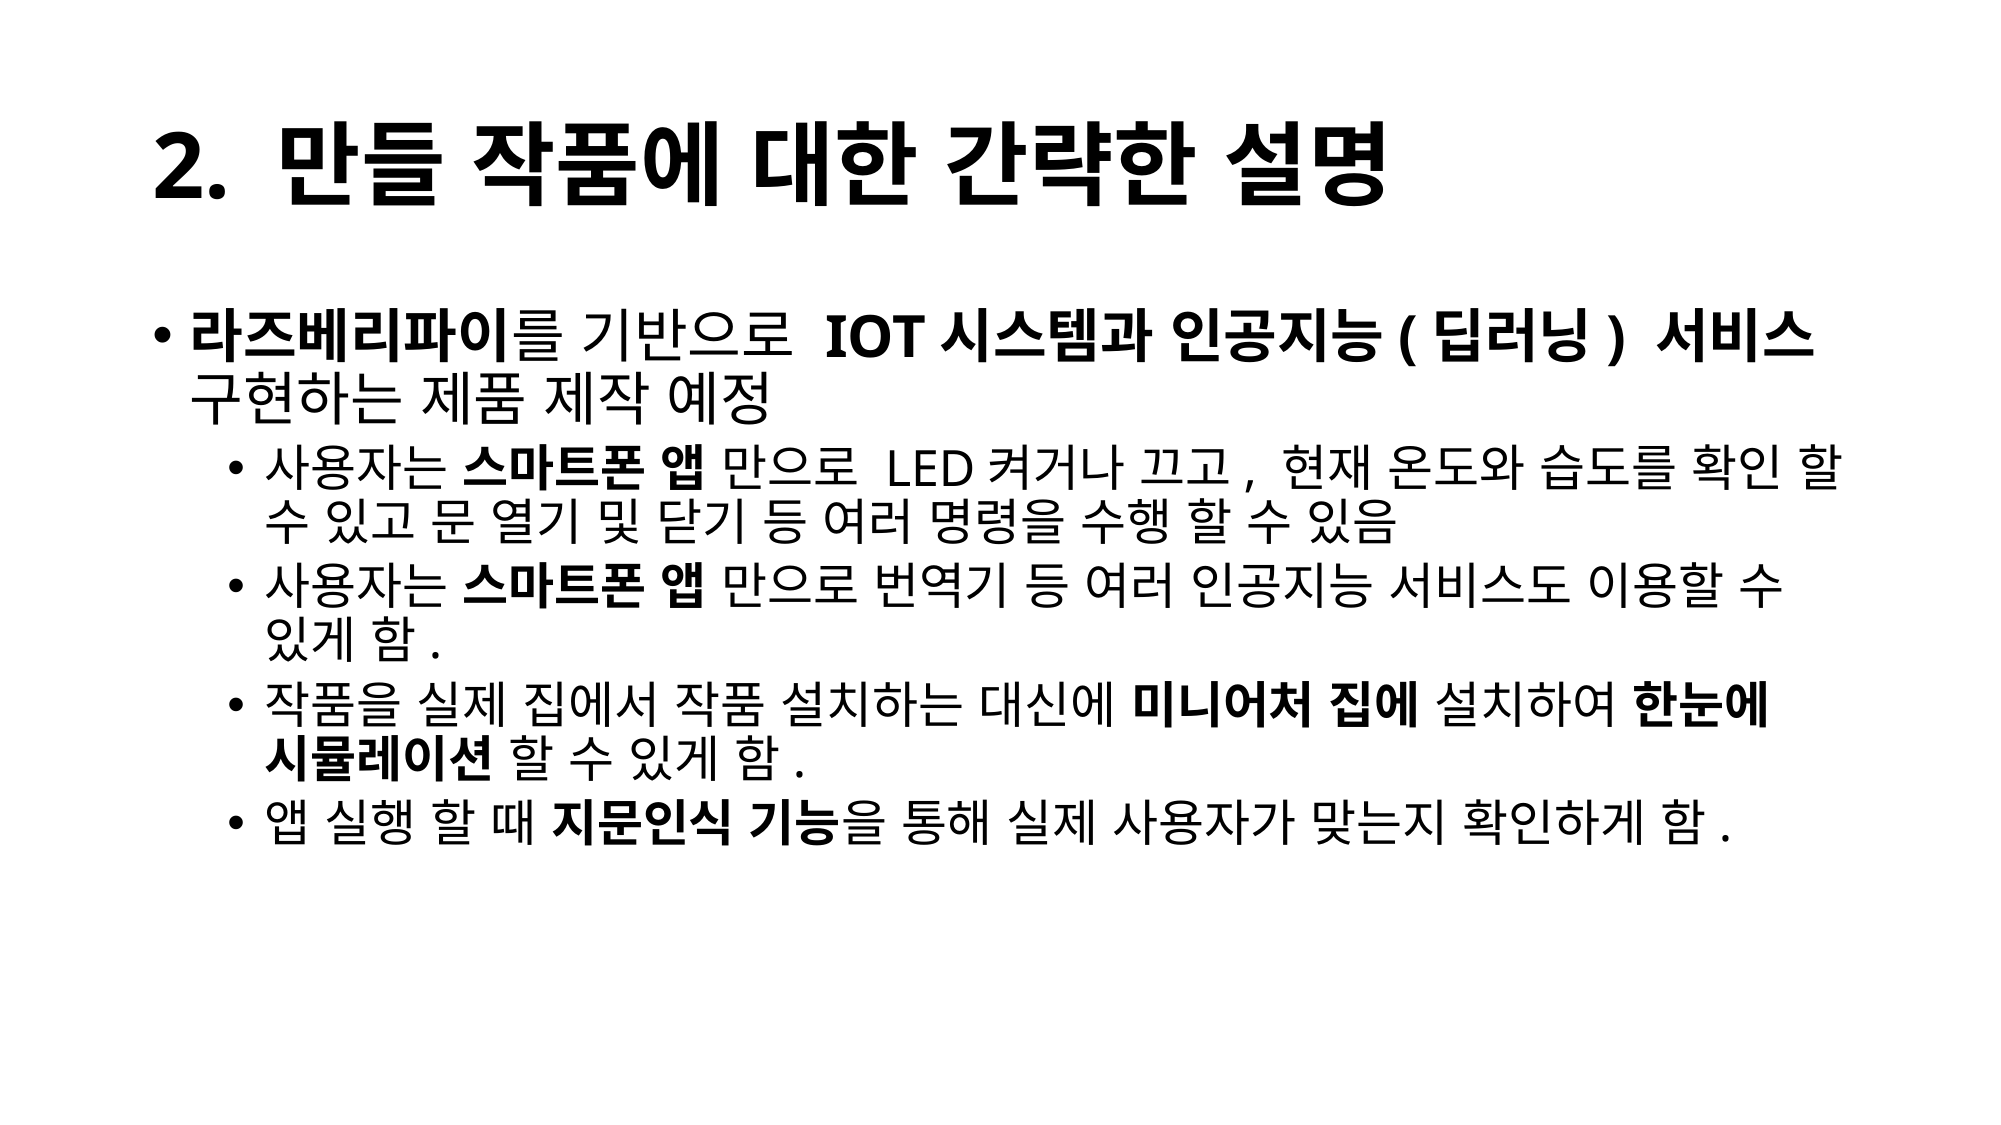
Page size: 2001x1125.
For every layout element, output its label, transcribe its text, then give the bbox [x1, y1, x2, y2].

list 라즈베리파이를 기반으로 IOT시스템과 인공지능(딥러닝) 서비스 구현하는 제품 제작 예정 사용자는 스마트폰 앱 만으로 LED켜거나 끄고, 현재 온도와 습도를 확인 할 수 있고 문 열기 및 닫기 등 여러 명령을 수행 할 수 있음 사용자는 스마트폰 앱 만으로 번역기 등 여러 인공지능 서비스도 이용할 수 있게 함. 작품을 실제 집에서 작품 설치하는 대신에 미니어처 집에 설치하여 한눈에 시뮬레이션 할 수 있게 함. 앱 실행 할 때 지문인식 기능을 통해 실제 사용자가 맞는지 확인하게 함. [137, 299, 1863, 1014]
title 2. 만들 작품에 대한 간략한 설명 [137, 59, 1863, 278]
